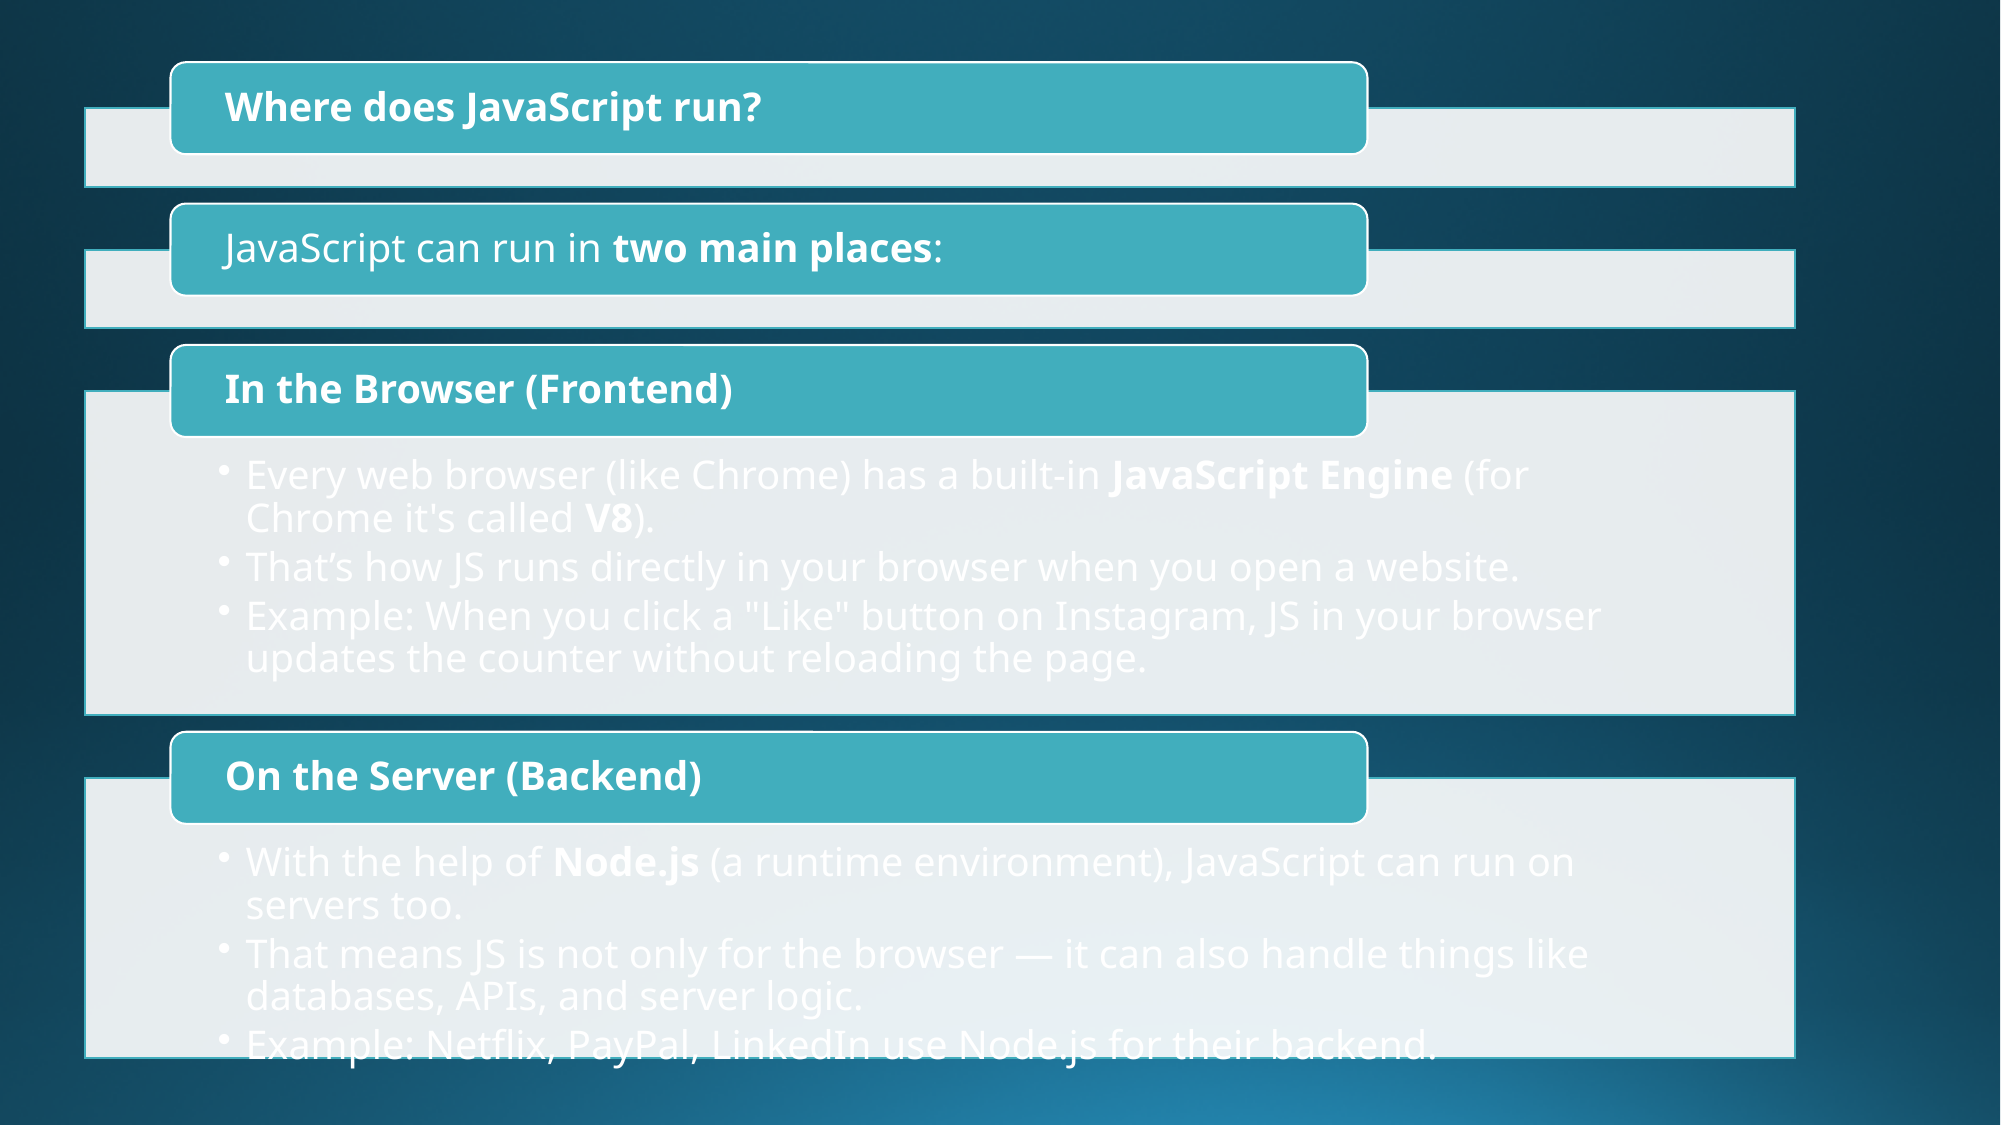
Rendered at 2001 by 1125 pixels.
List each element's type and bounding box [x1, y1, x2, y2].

text_box [84, 33, 1795, 1087]
picture [0, 0, 2001, 1125]
